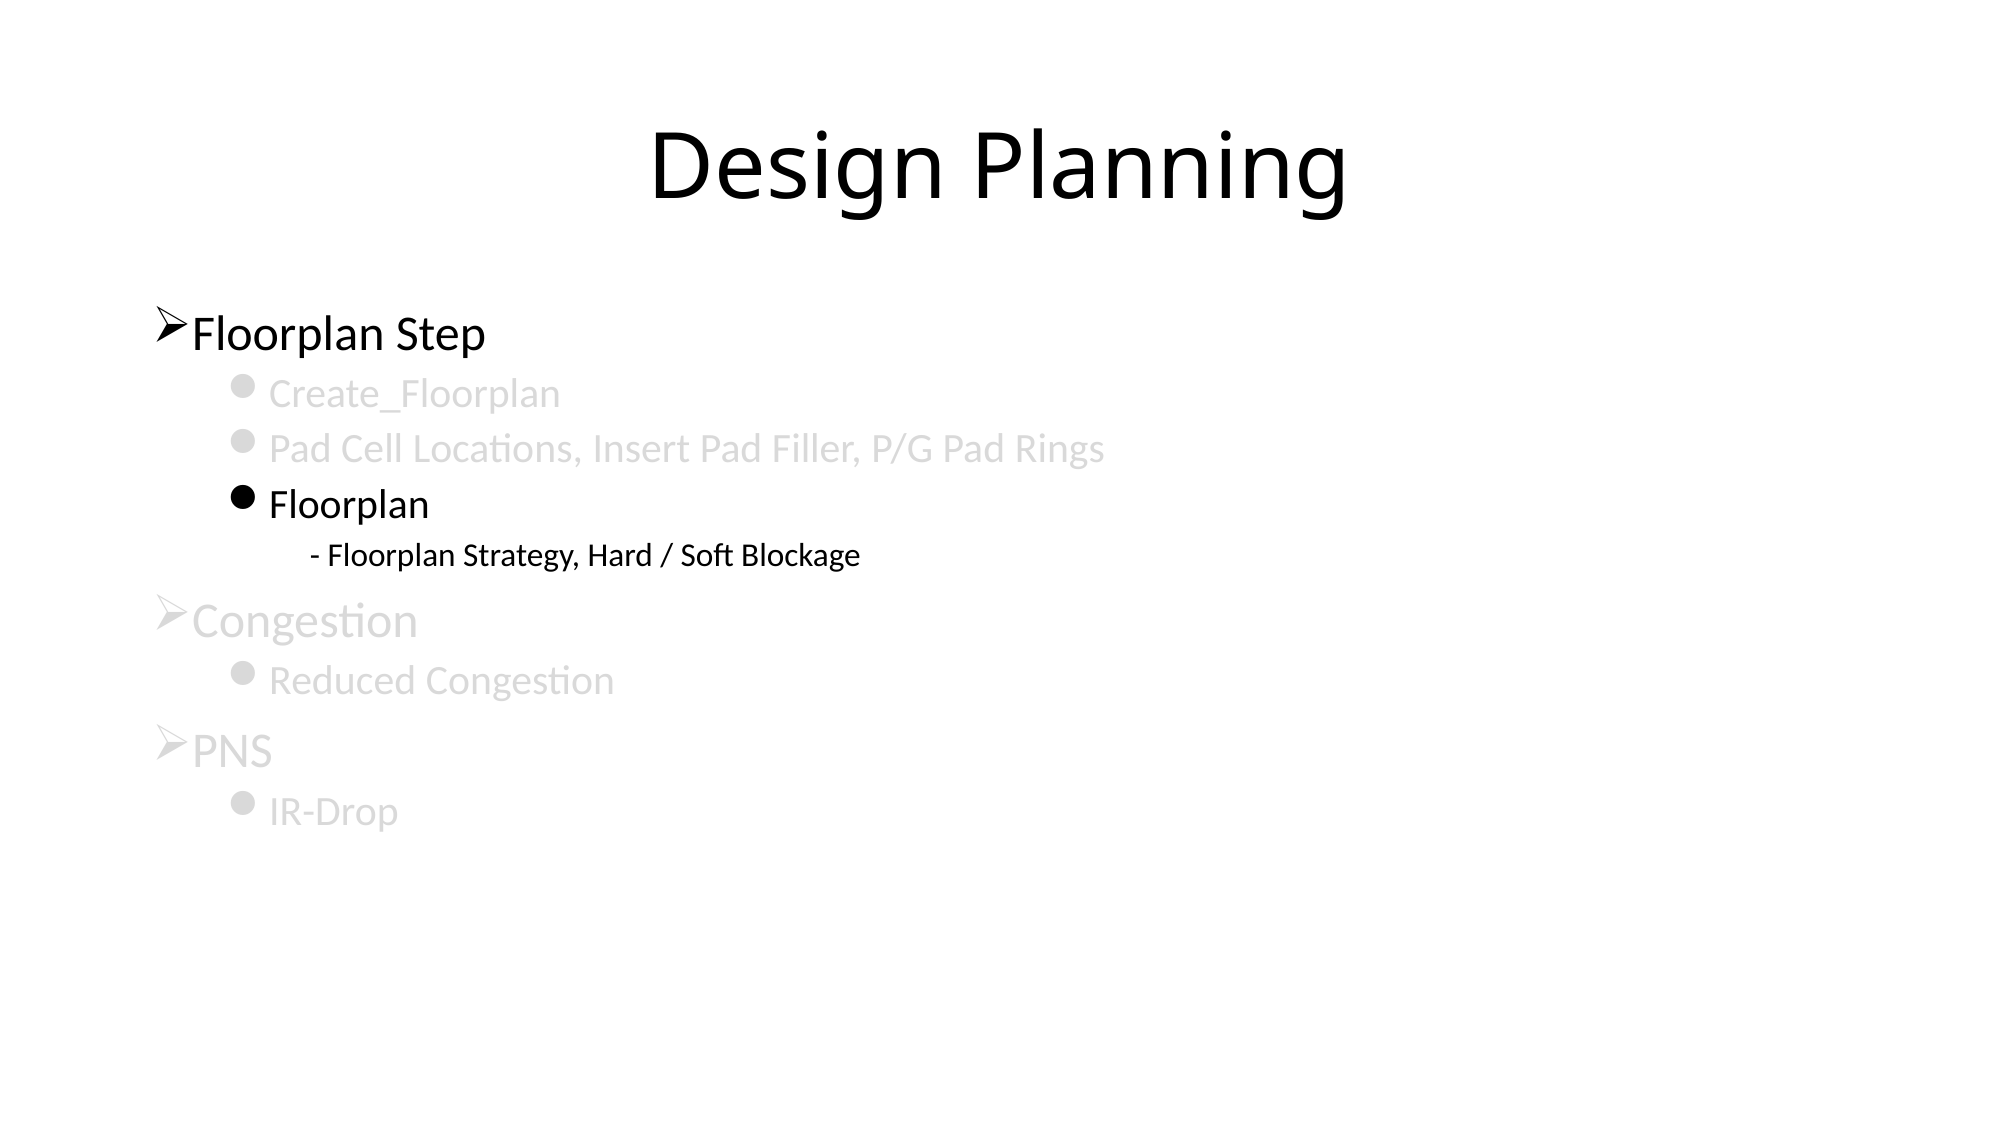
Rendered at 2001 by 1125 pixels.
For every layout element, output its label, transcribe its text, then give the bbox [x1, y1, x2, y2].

list Floorplan Step Create_Floorplan Pad Cell Locations, Insert Pad Filler, P/G Pad Rings Floorplan - Floorplan Strategy, Hard / Soft Blockage Congestion Reduced Congestion PNS IR-Drop [137, 299, 1863, 1014]
title Design Planning [137, 59, 1863, 278]
